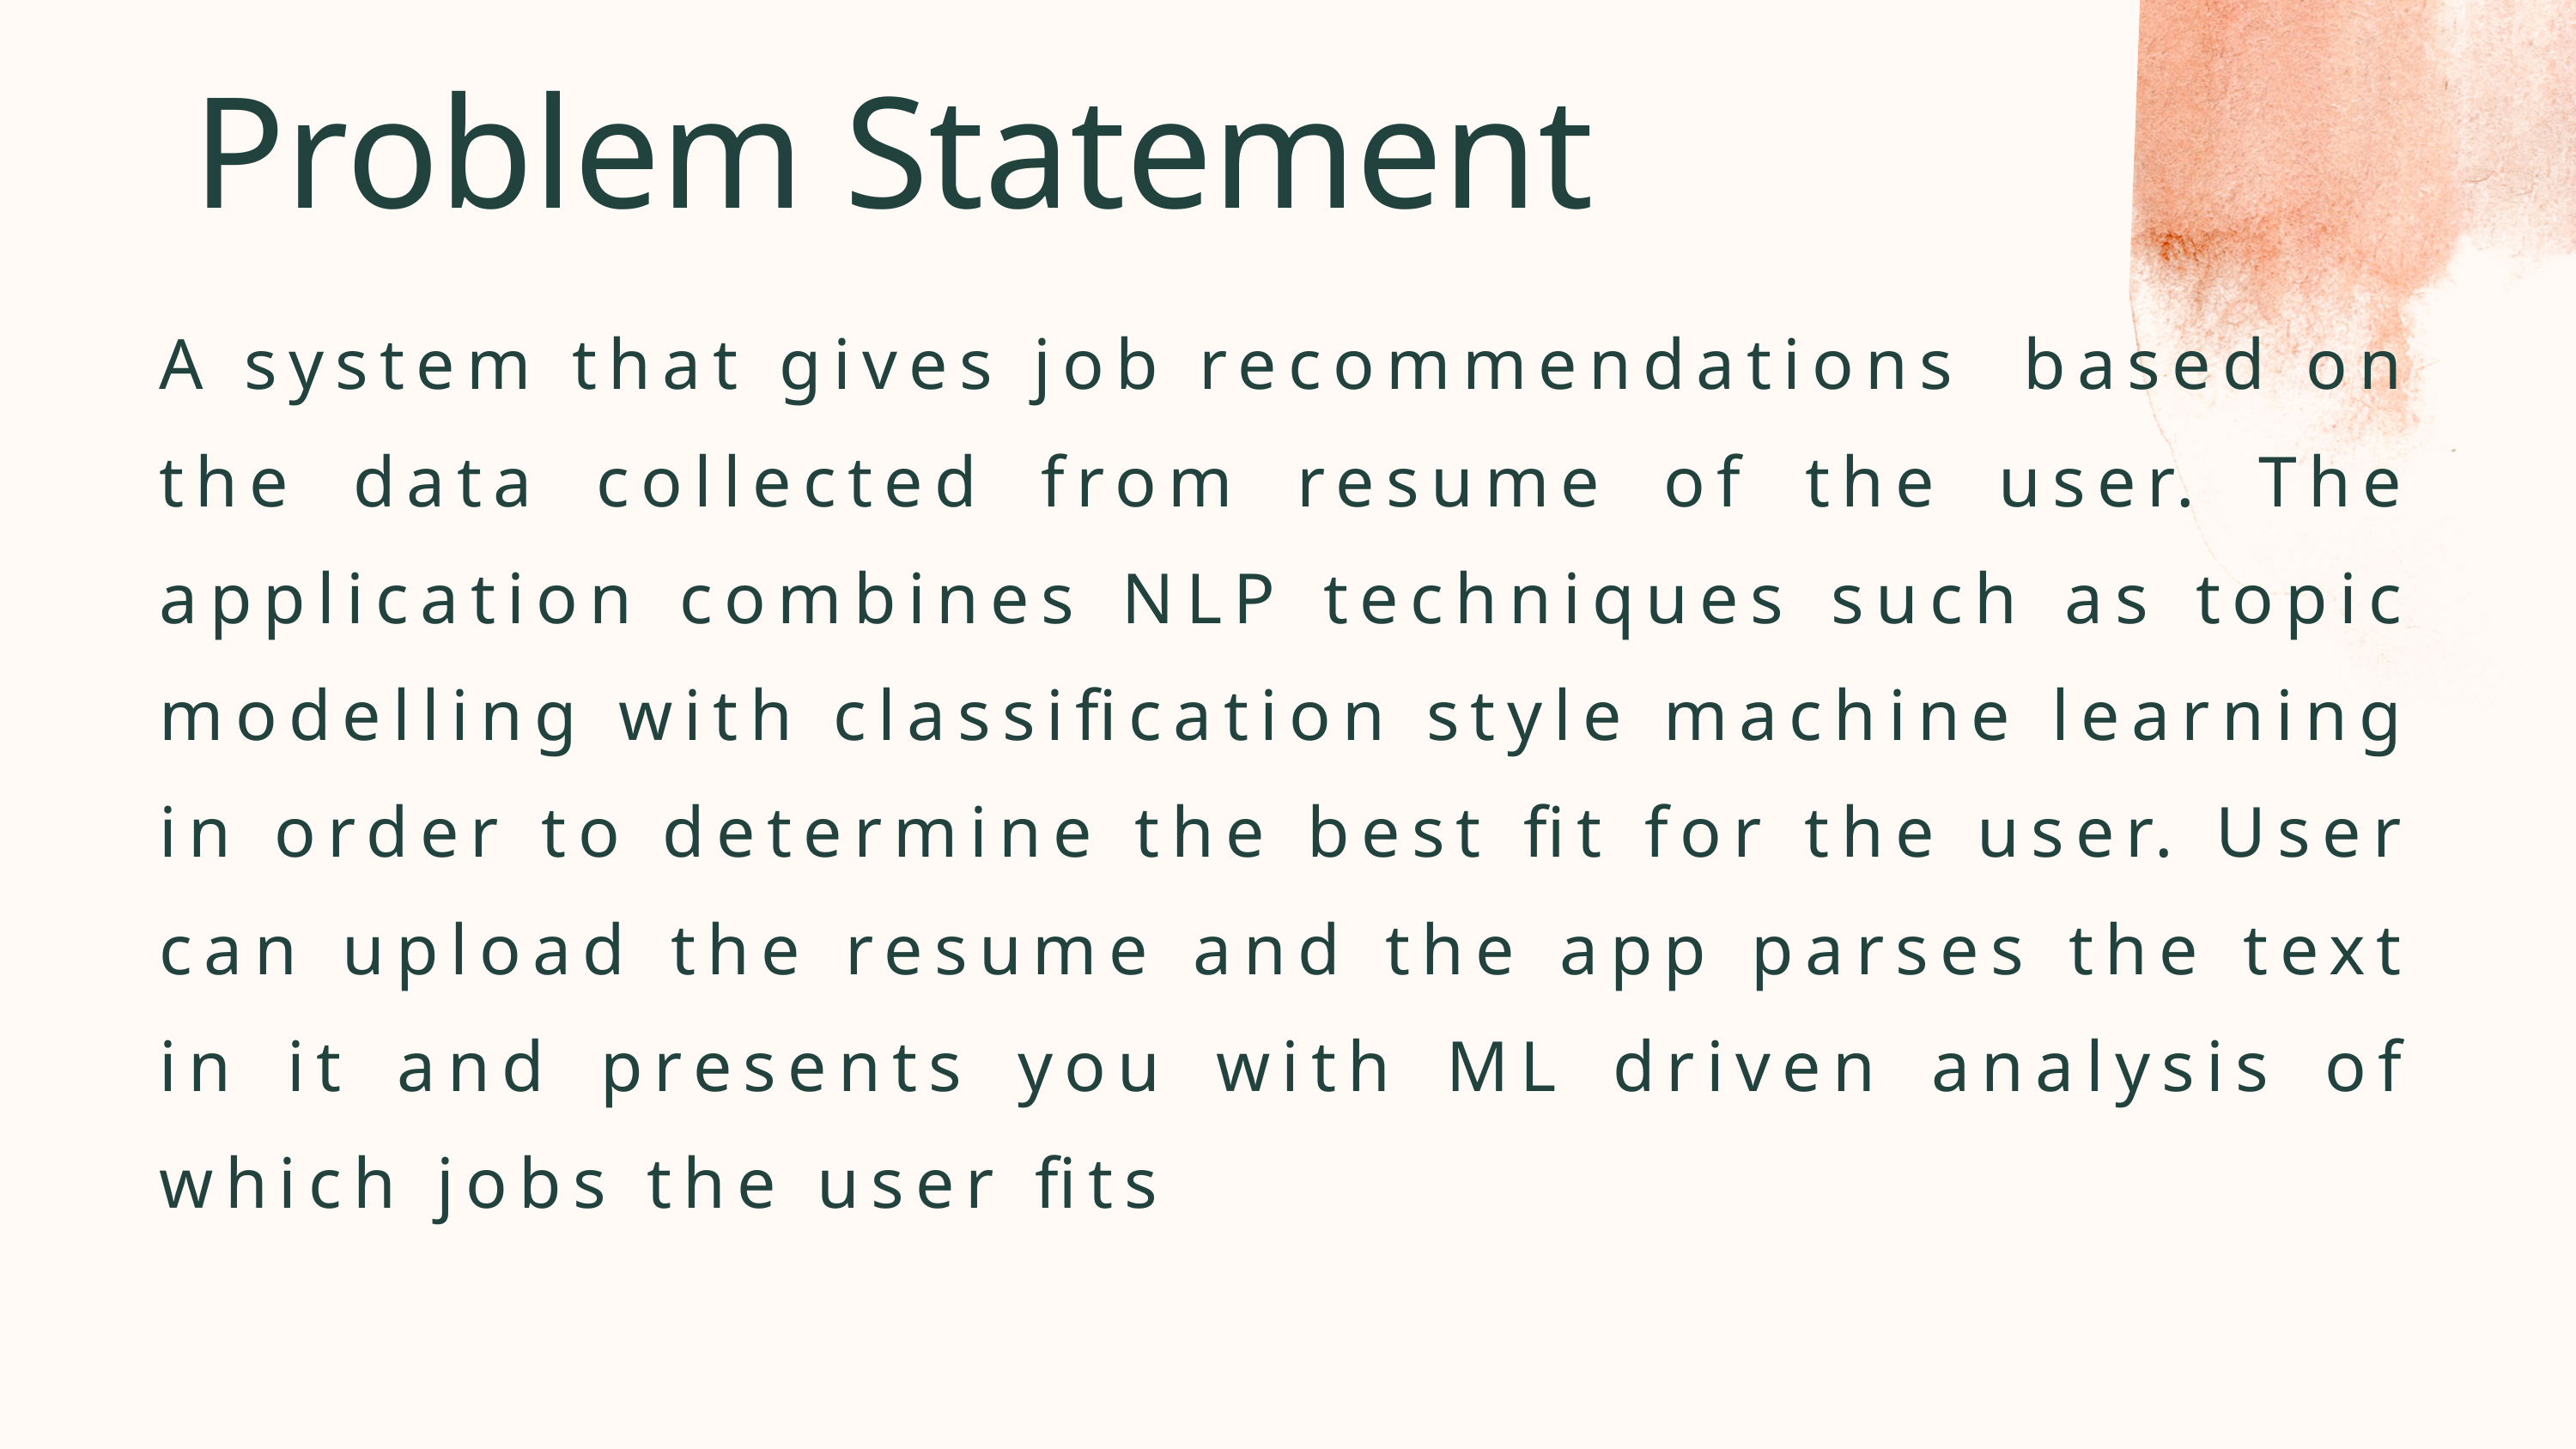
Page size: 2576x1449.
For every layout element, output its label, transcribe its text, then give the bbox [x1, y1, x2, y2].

text_box Problem Statement [0, 23, 1788, 239]
text_box A system that gives job recommendations based on the data collected from resume of the user. The application combines NLP techniques such as topic modelling with classification style machine learning in order to determine the best fit for the user. User can upload the resume and the app parses the text in it and presents you with ML driven analysis of which jobs the user fits [159, 286, 2417, 1222]
text_box [2129, 0, 2576, 713]
